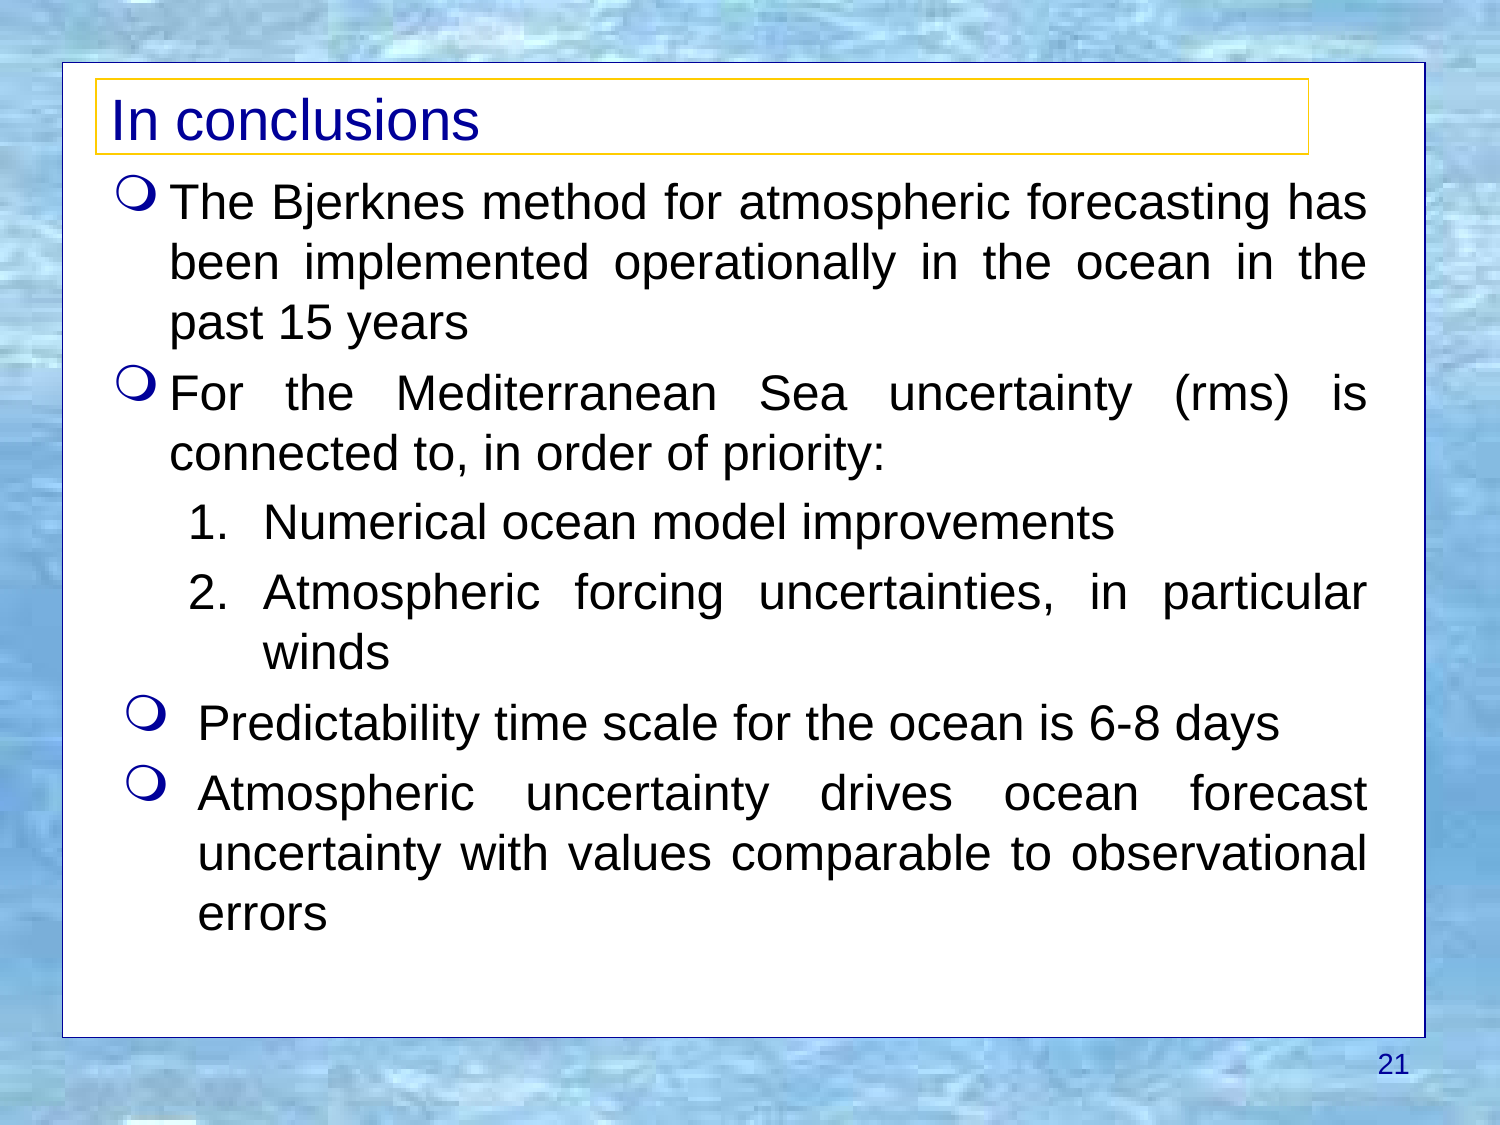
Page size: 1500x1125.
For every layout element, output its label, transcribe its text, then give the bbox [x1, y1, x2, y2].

picture [0, 0, 1500, 1125]
list The Bjerknes method for atmospheric forecasting has been implemented operationally in the ocean in the past 15 years For the Mediterranean Sea uncertainty (rms) is connected to, in order of priority: Numerical ocean model improvements Atmospheric forcing uncertainties, in particular winds Predictability time scale for the ocean is 6-8 days Atmospheric uncertainty drives ocean forecast uncertainty with values comparable to observational errors [97, 162, 1384, 1044]
slide_number 21 [1112, 1037, 1426, 1088]
title In conclusions [95, 78, 1309, 155]
